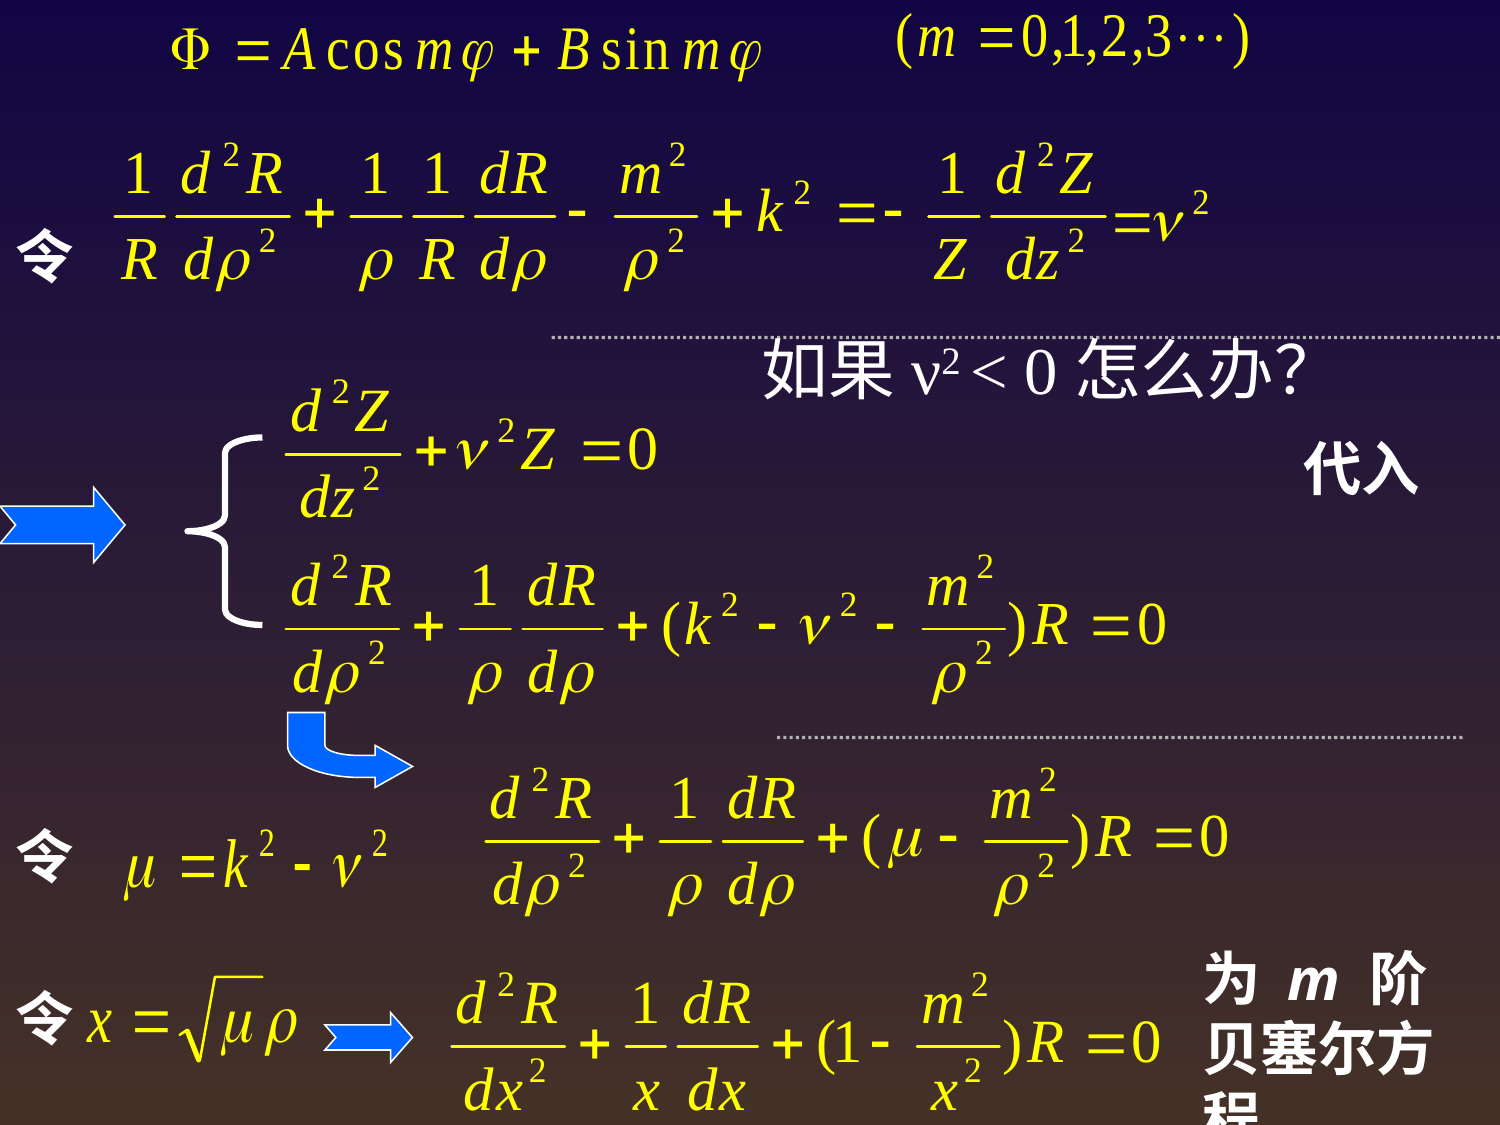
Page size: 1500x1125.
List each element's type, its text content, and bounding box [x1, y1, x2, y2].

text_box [112, 812, 400, 913]
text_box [274, 537, 1175, 713]
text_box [440, 954, 1171, 1121]
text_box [474, 749, 1237, 925]
text_box 如果ν2 < 0怎么办？ [746, 320, 1400, 416]
text_box [324, 1012, 413, 1063]
text_box 令 [0, 975, 74, 1060]
text_box [0, 487, 126, 563]
text_box 为 m 阶贝塞尔方程 [1187, 935, 1500, 1125]
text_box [104, 124, 1116, 300]
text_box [74, 962, 313, 1073]
text_box [287, 713, 413, 788]
text_box 代入 [1288, 425, 1435, 510]
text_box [162, 12, 775, 92]
text_box 令 [0, 212, 89, 298]
text_box [187, 437, 263, 625]
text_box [887, 0, 1260, 80]
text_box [1099, 174, 1220, 255]
text_box 令 [0, 812, 89, 898]
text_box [274, 362, 669, 529]
